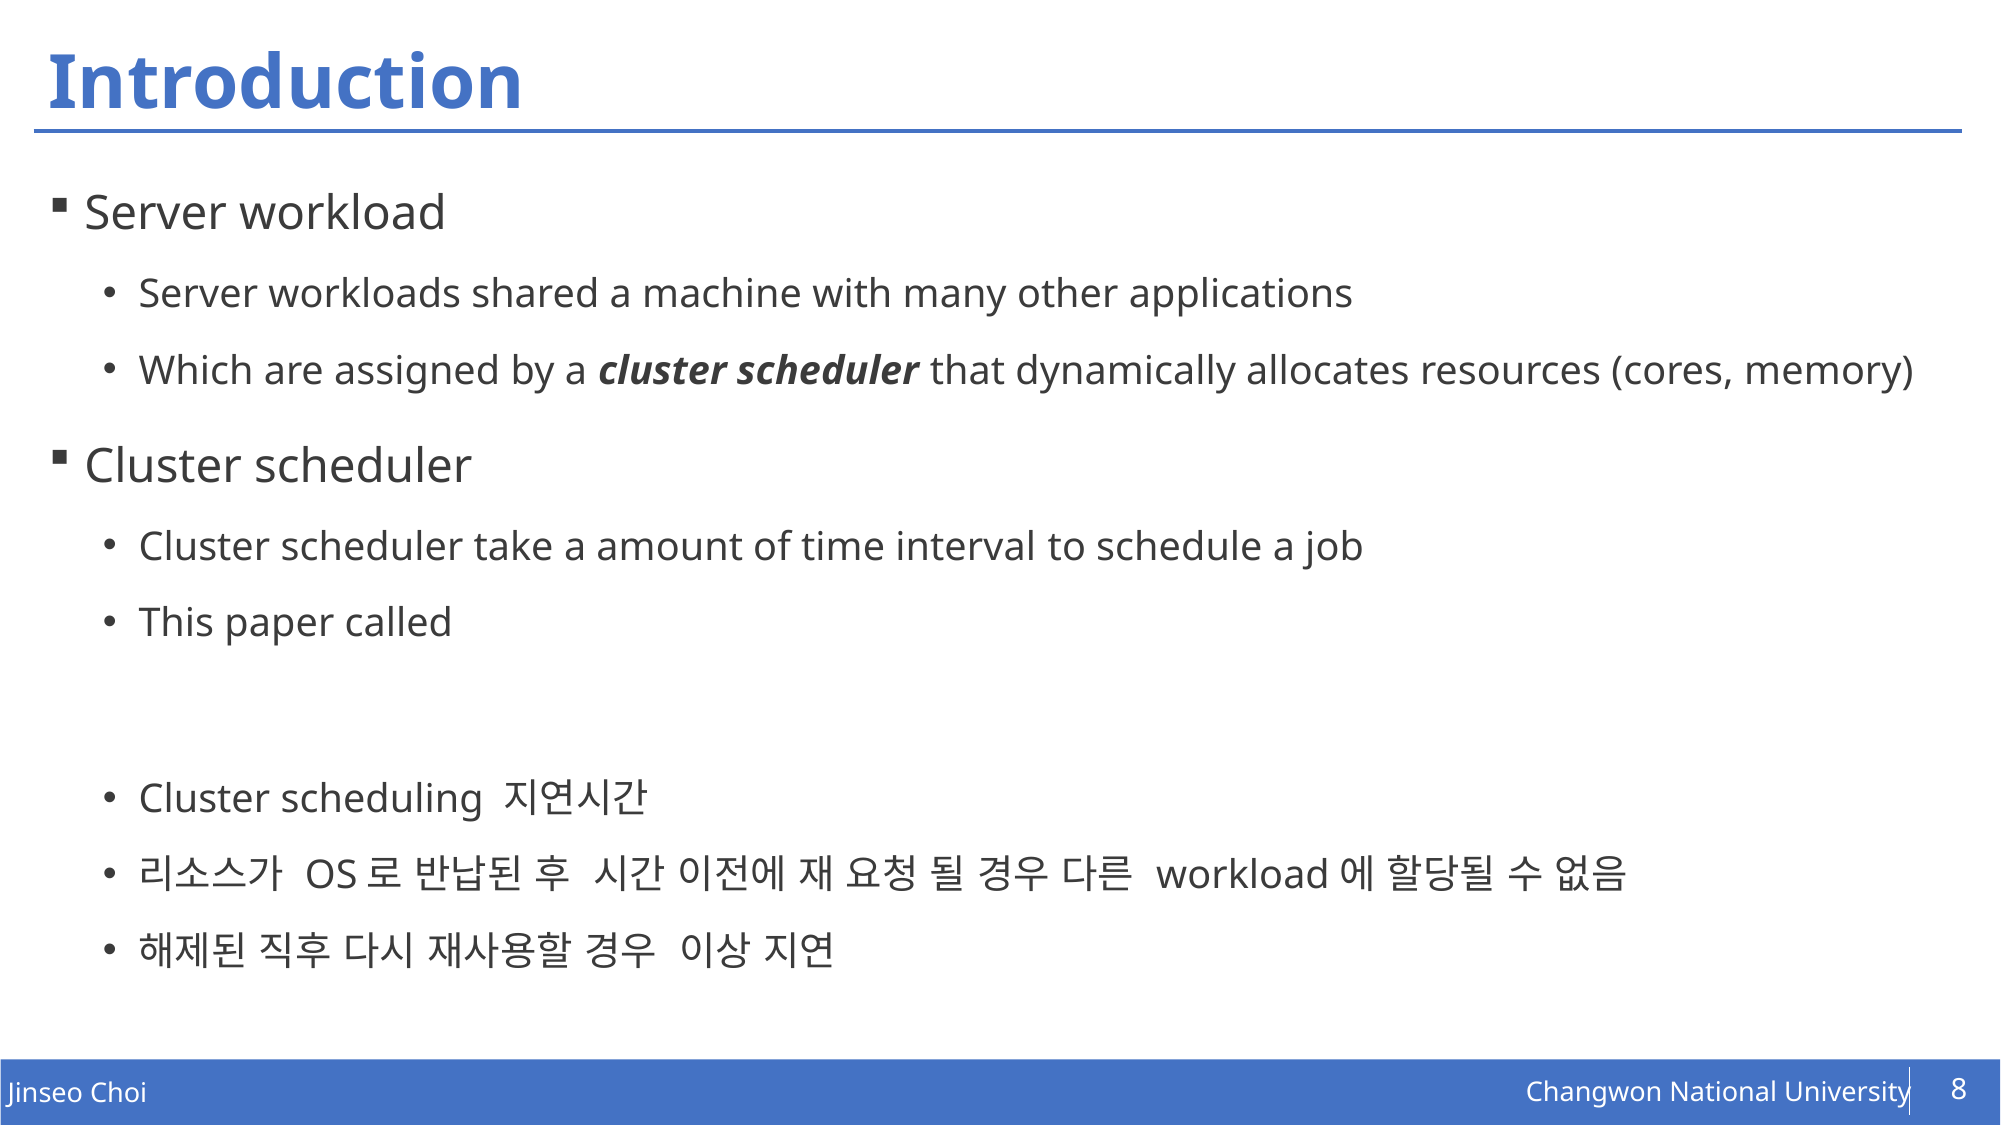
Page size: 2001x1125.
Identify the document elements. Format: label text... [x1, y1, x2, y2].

slide_number 8 [1922, 1060, 1996, 1121]
title Introduction [33, 27, 1963, 143]
